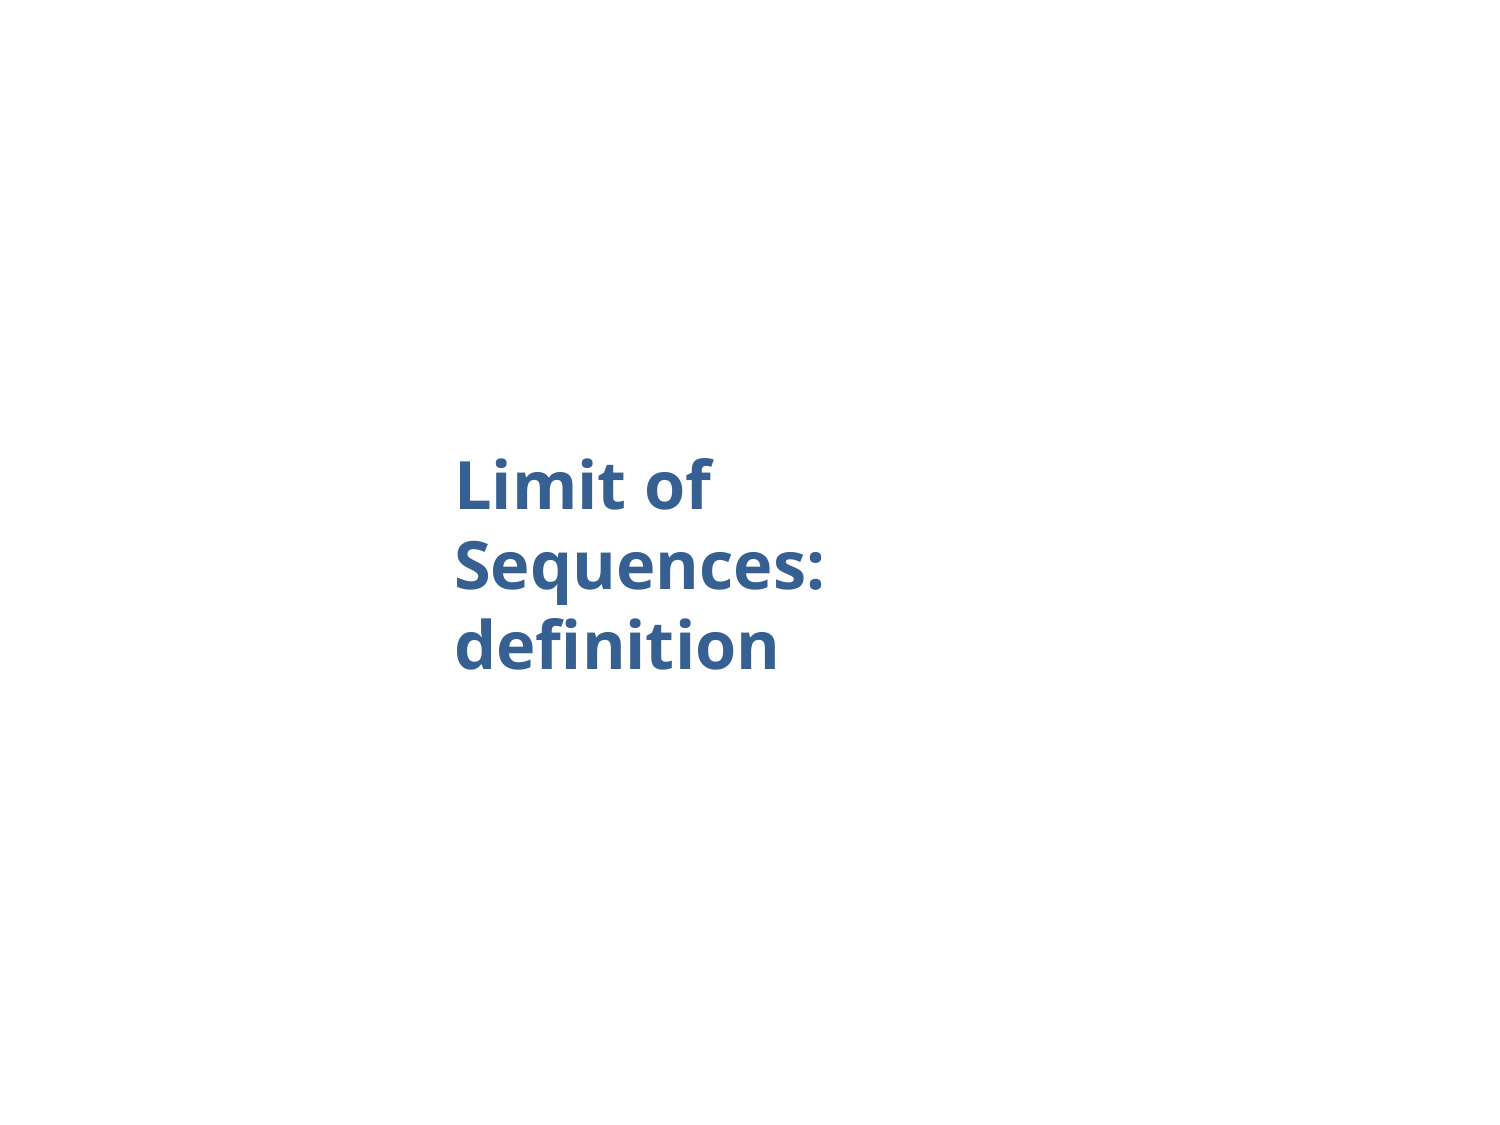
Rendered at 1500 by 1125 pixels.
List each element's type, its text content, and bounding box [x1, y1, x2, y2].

title Limit of Sequences: definition [439, 468, 1061, 657]
